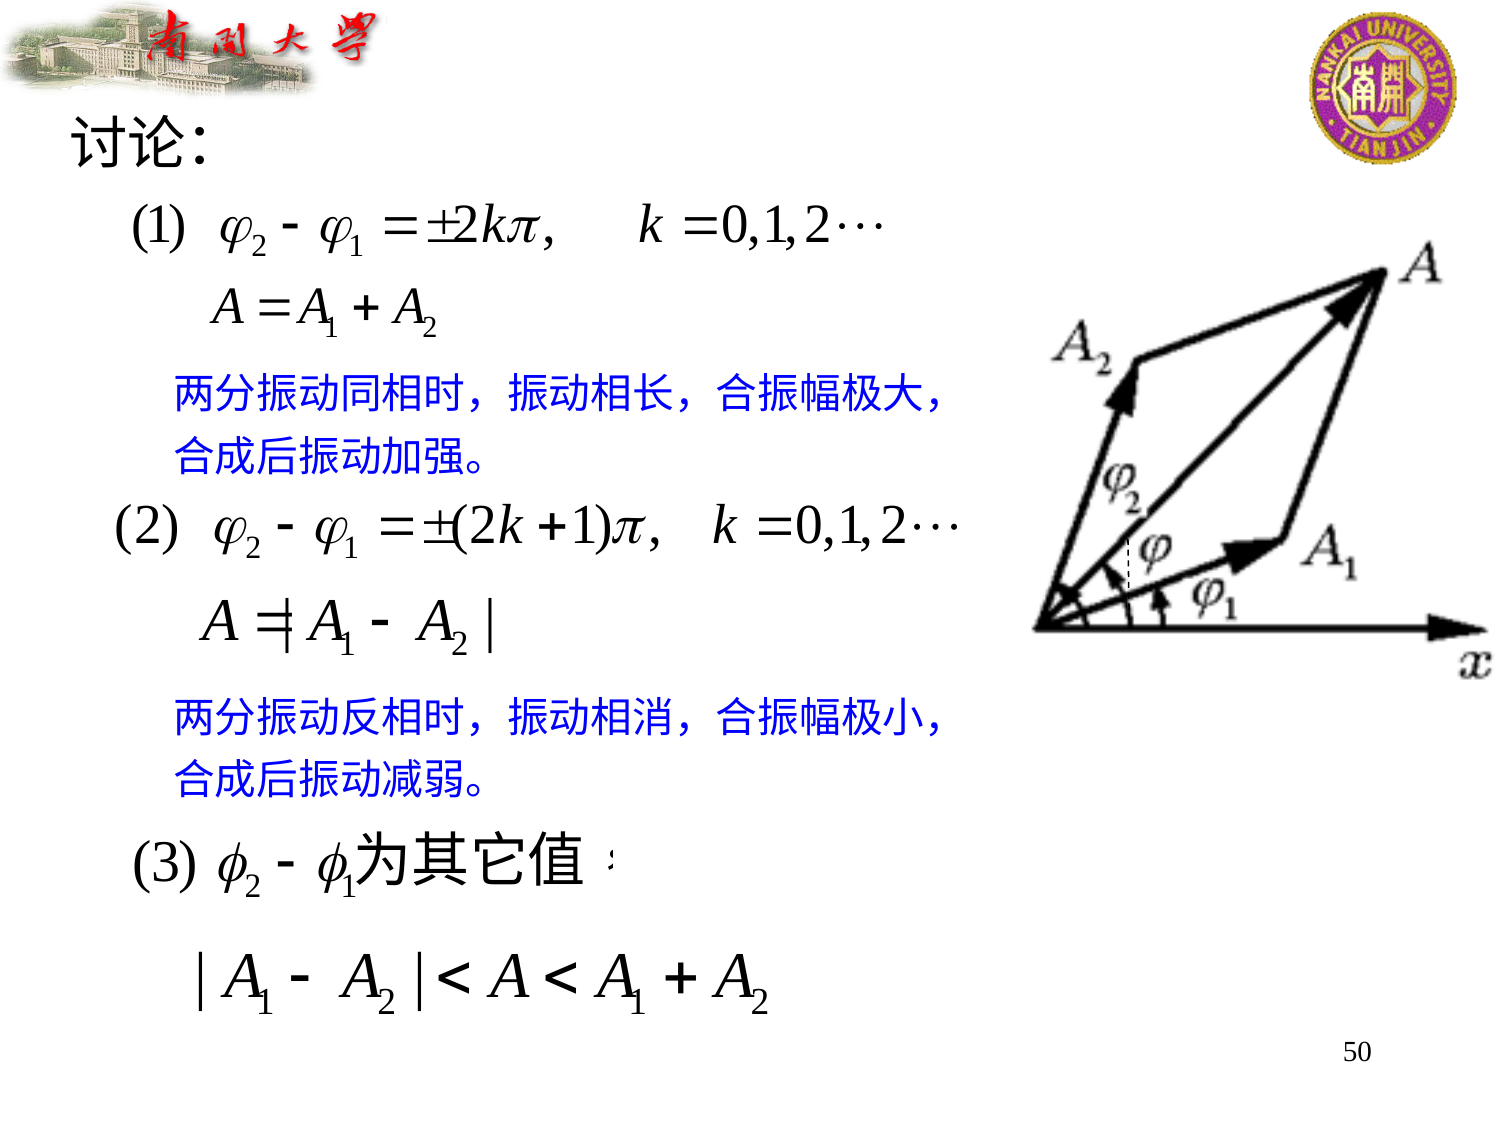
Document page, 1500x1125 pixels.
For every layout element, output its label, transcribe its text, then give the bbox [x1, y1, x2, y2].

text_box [123, 822, 613, 912]
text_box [106, 487, 970, 573]
list 讨论： [53, 98, 1407, 994]
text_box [123, 186, 898, 271]
picture [1262, 0, 1500, 178]
picture [1021, 237, 1500, 687]
slide_number 50 [1074, 1024, 1388, 1101]
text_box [200, 271, 447, 346]
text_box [188, 579, 503, 666]
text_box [188, 932, 779, 1026]
text_box 两分振动同相时，振动相长，合振幅极大，合成后振动加强。 [158, 347, 1016, 488]
picture [0, 0, 388, 100]
text_box 两分振动反相时，振动相消，合振幅极小，合成后振动减弱。 [158, 670, 1022, 811]
